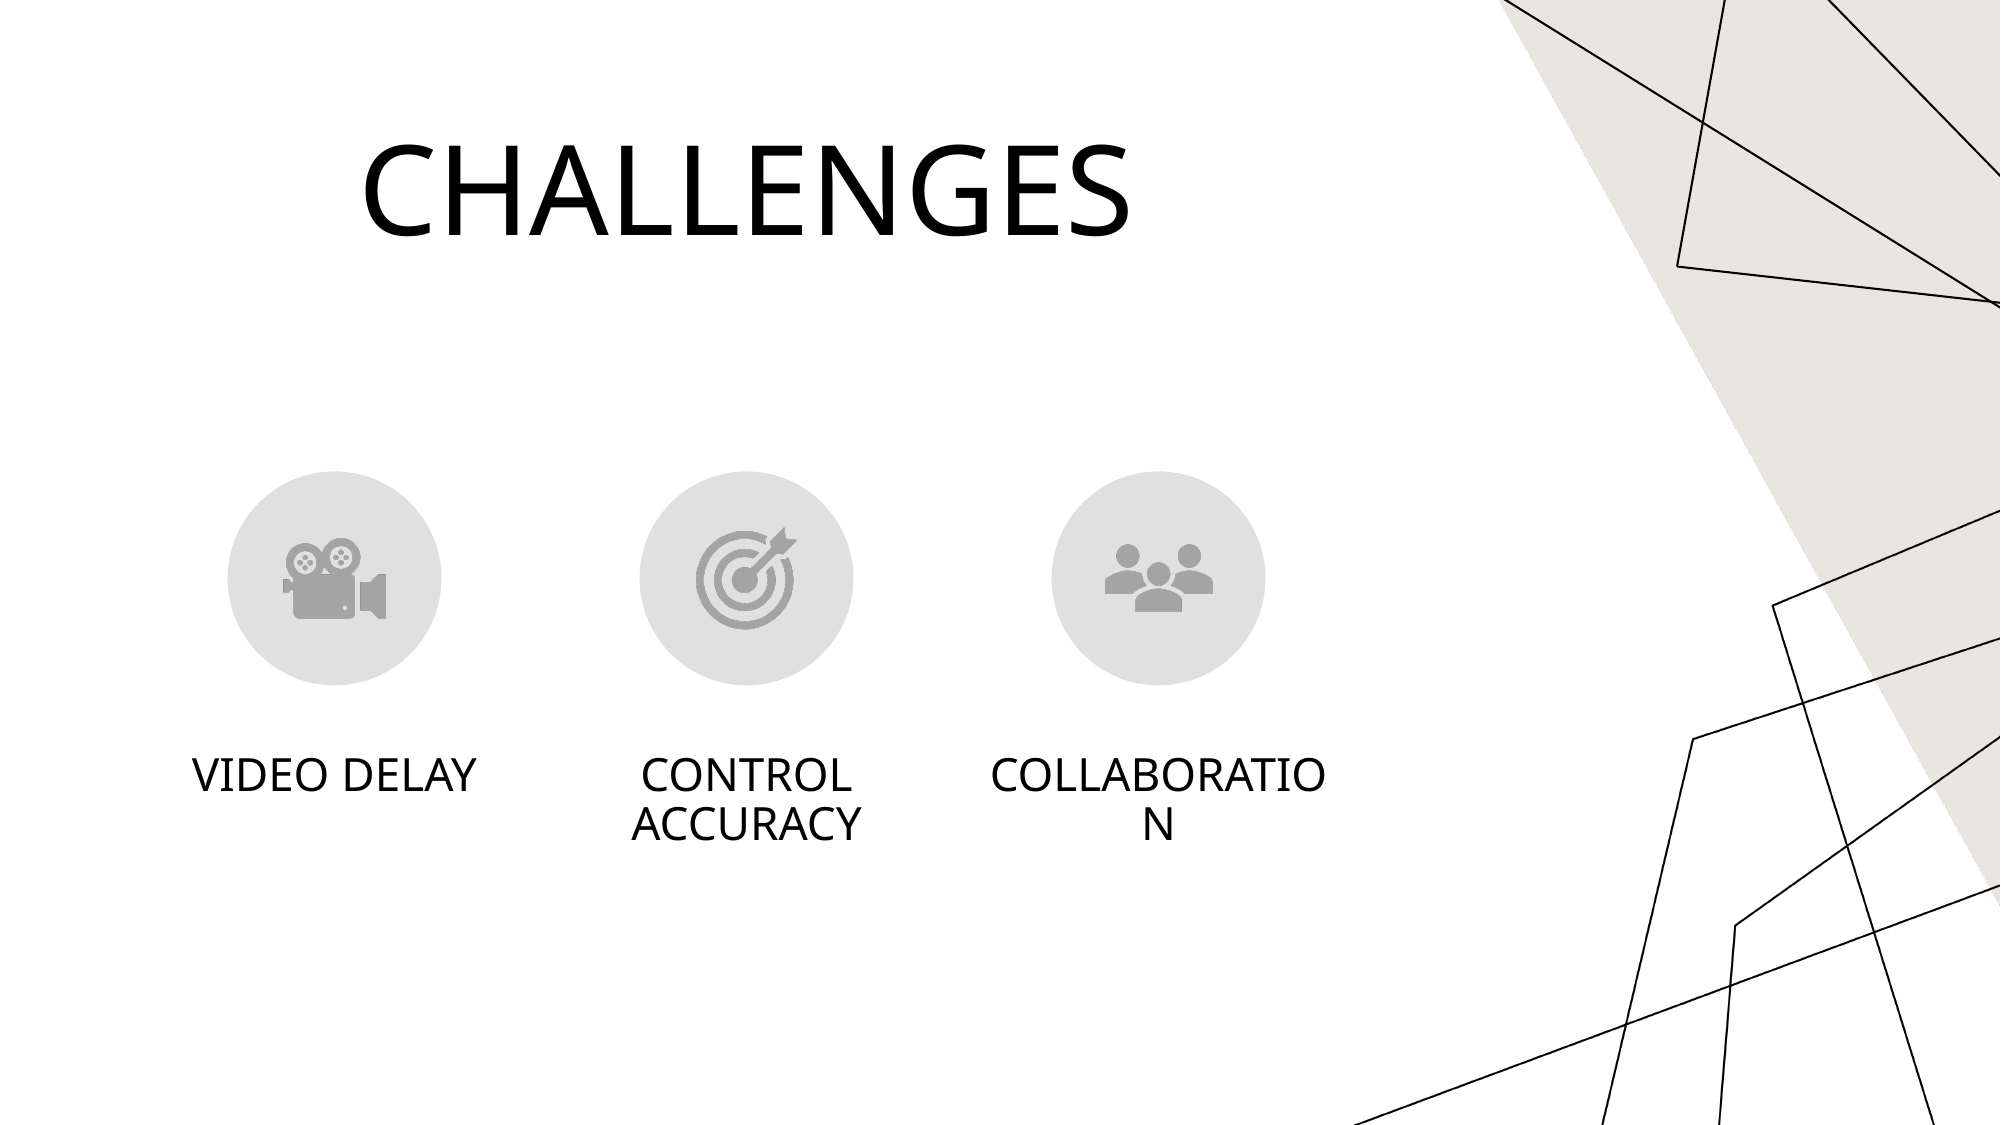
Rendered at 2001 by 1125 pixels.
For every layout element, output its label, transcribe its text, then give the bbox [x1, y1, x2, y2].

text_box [149, 329, 1344, 1012]
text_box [1402, 0, 2000, 422]
text_box Challenges [150, 59, 1344, 329]
picture [1281, 422, 2000, 1125]
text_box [1677, 266, 2000, 330]
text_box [1572, 0, 2000, 263]
